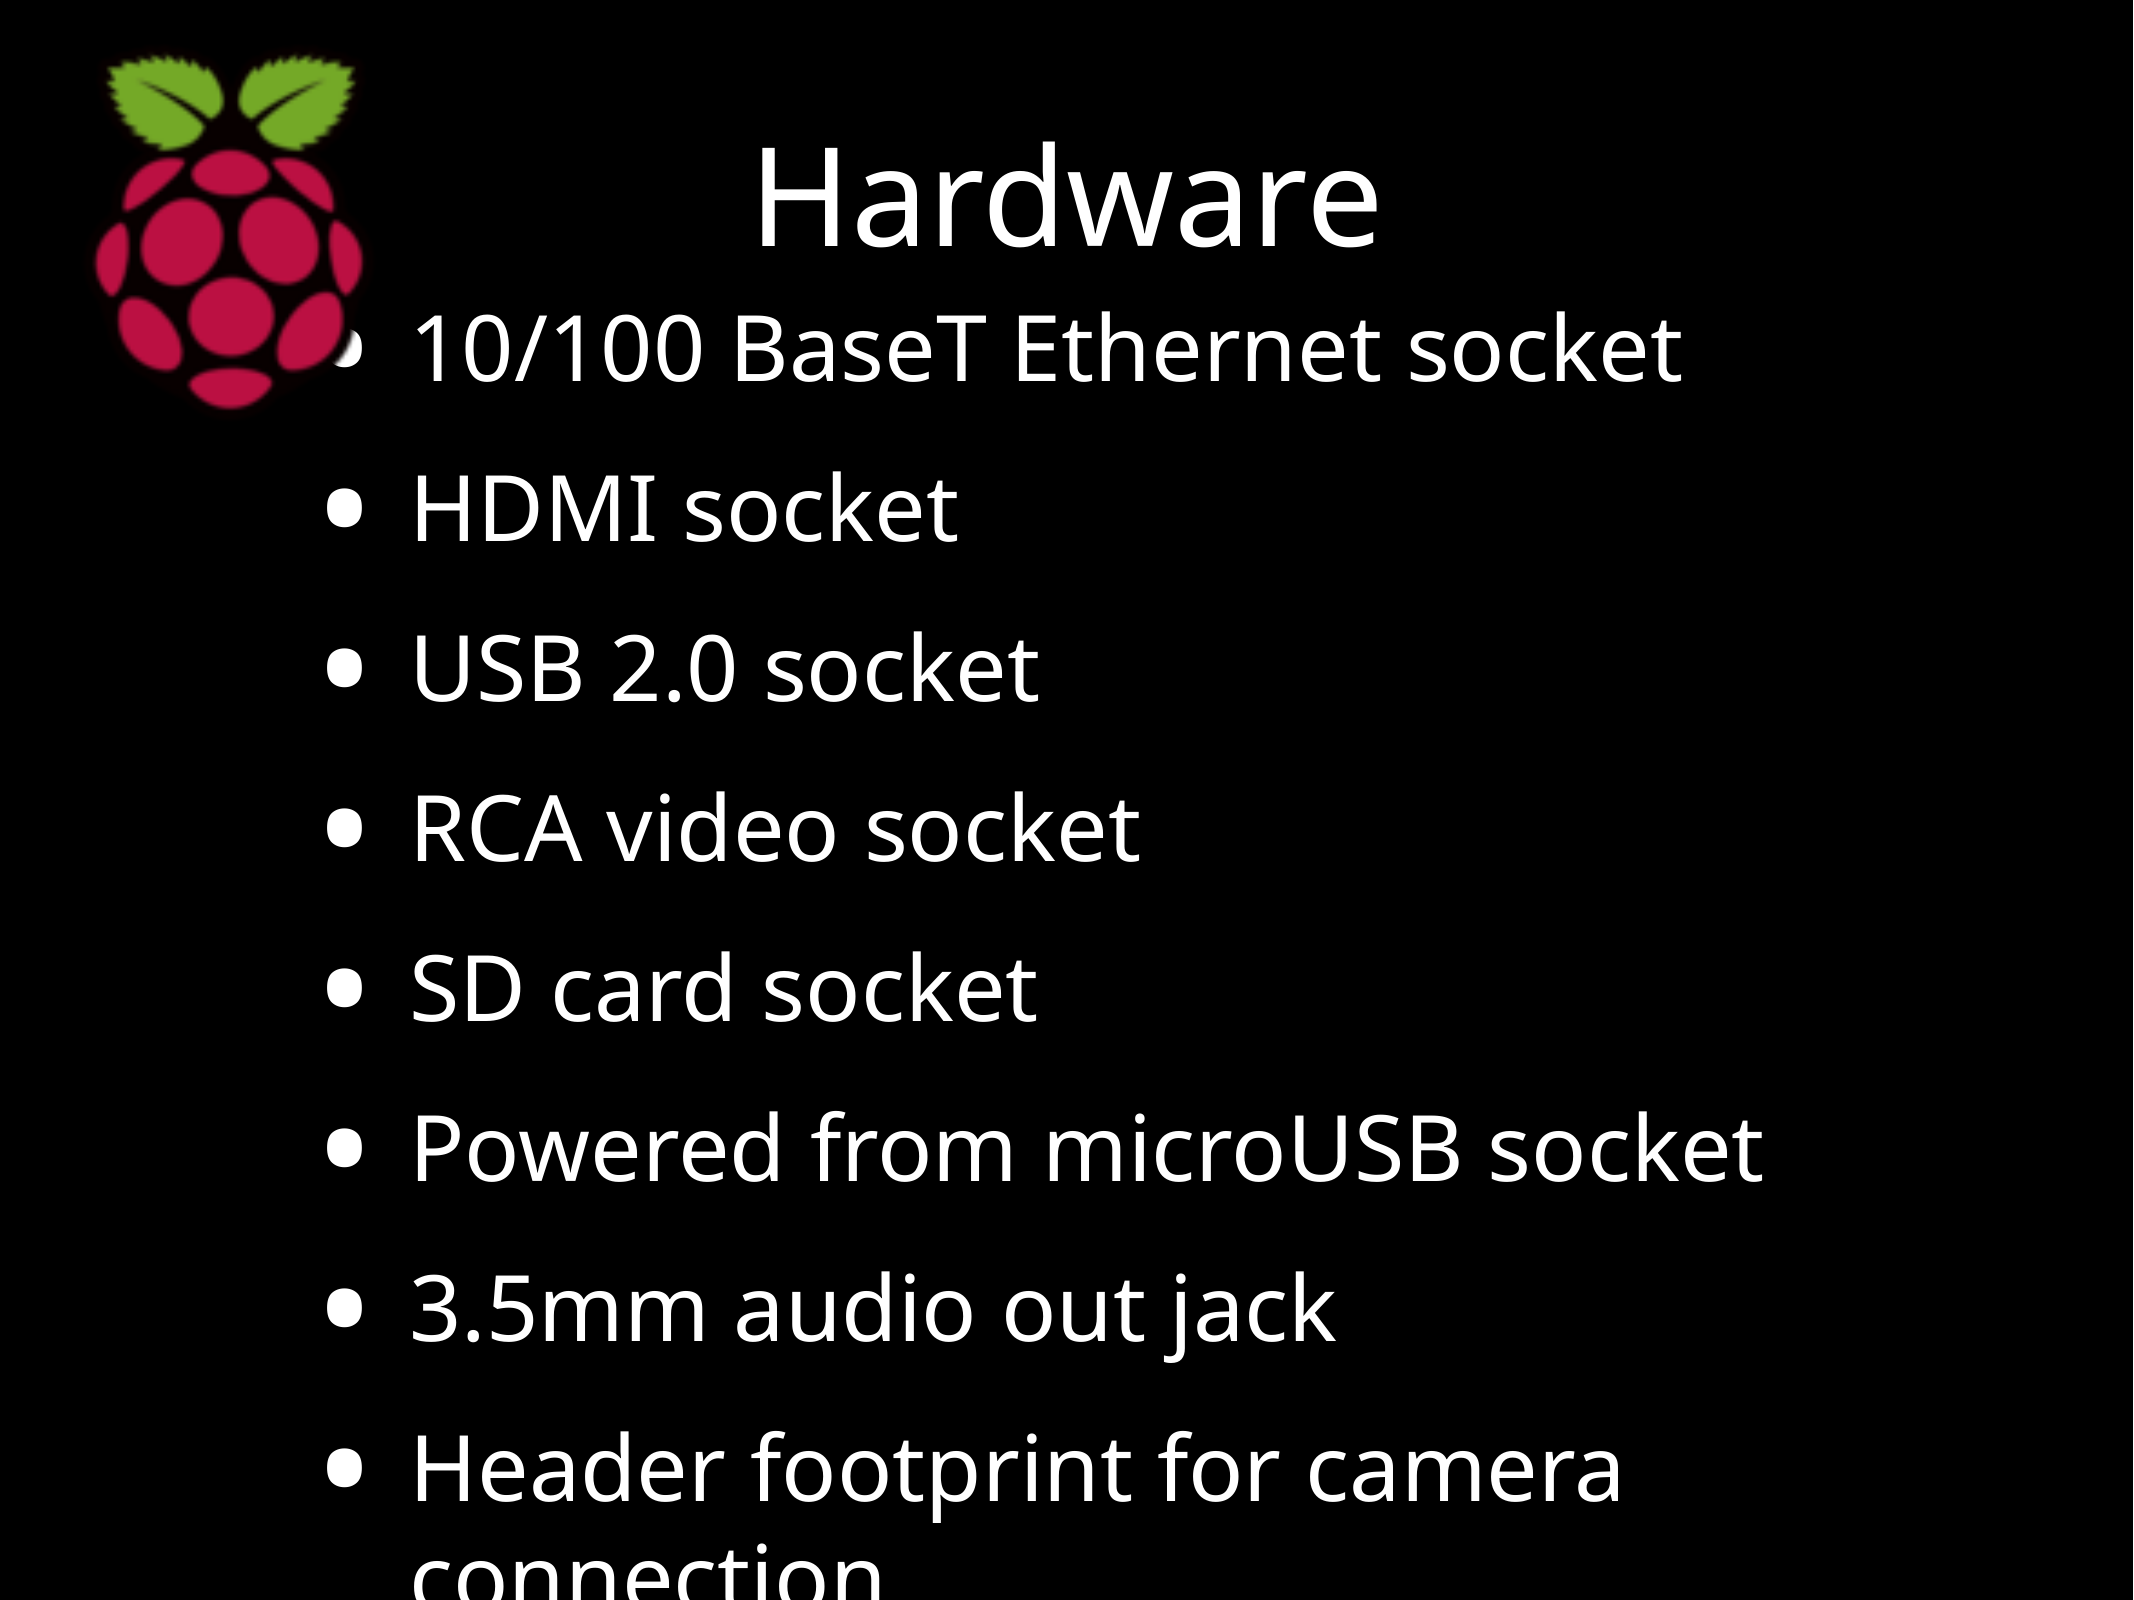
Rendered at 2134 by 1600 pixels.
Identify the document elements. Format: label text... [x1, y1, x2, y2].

picture [0, 0, 465, 465]
list 10/100 BaseT Ethernet socket HDMI socket USB 2.0 socket RCA video socket SD card socket Powered from microUSB socket 3.5mm audio out jack Header footprint for camera connection [263, 422, 2059, 1497]
title Hardware [468, 43, 1925, 340]
